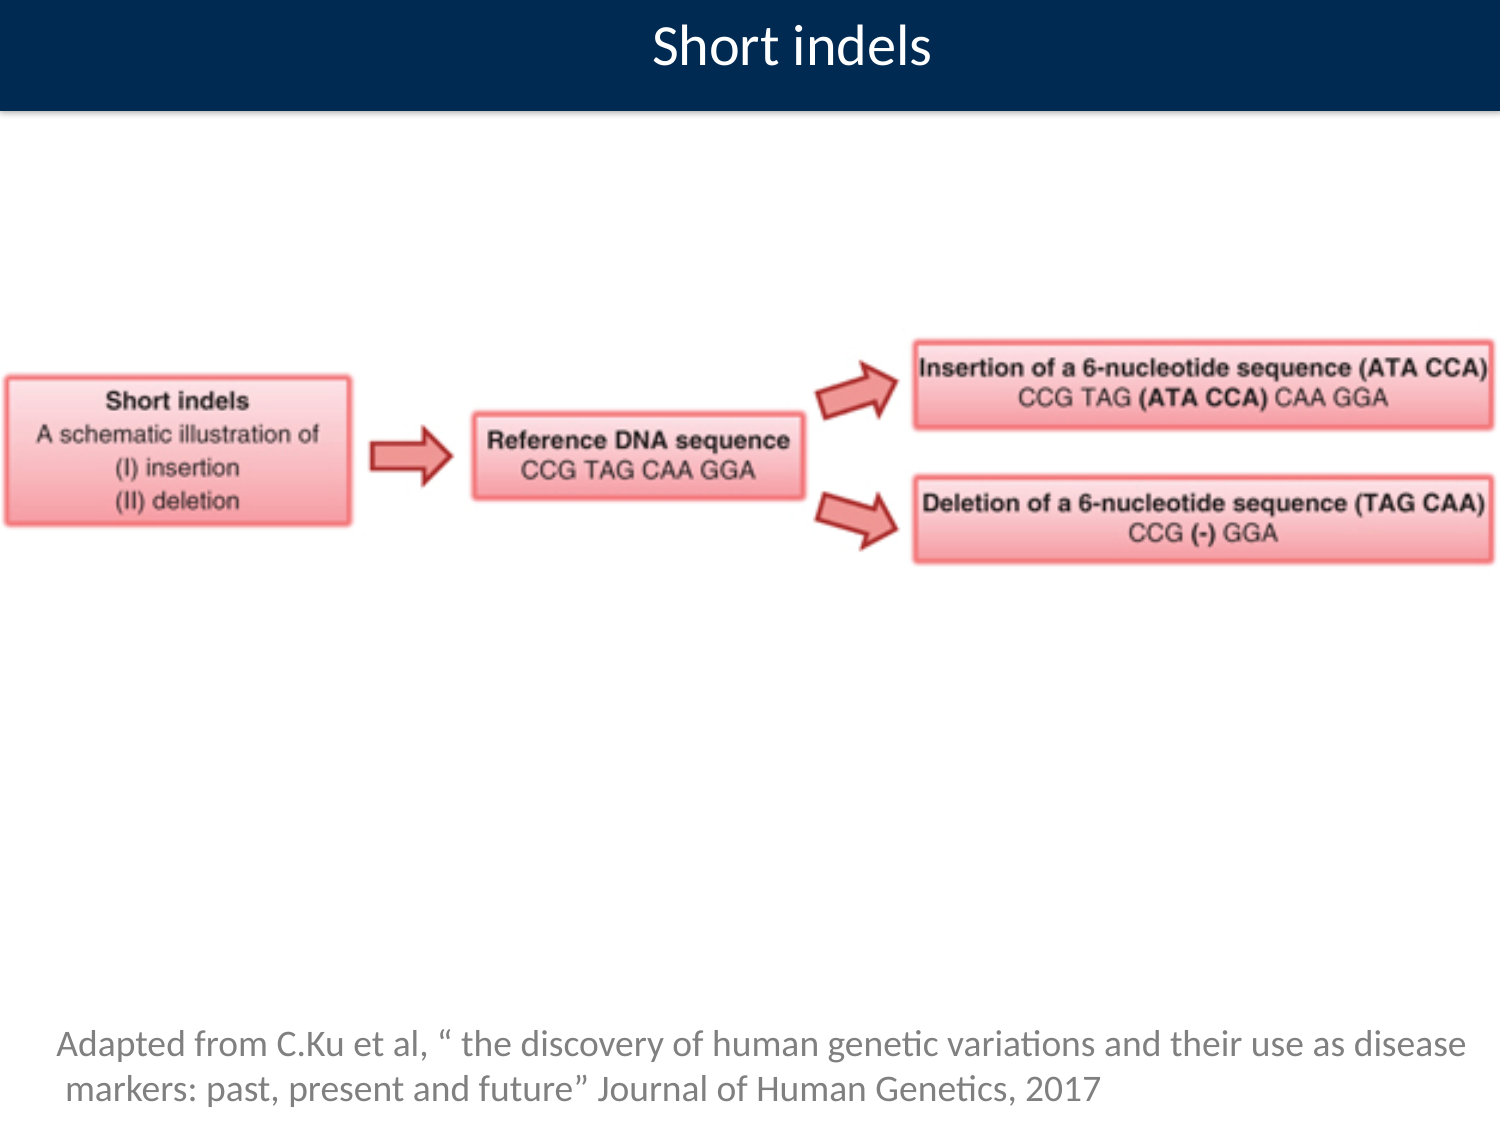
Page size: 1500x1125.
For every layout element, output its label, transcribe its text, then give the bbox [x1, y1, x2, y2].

subtitle Short indels [202, 0, 1382, 94]
text_box [0, 0, 1500, 112]
picture [0, 319, 1499, 582]
text_box Adapted from C.Ku et al, “ the discovery of human genetic variations and their use as disease markers: past, present and future” Journal of Human Genetics, 2017 [41, 1012, 1484, 1117]
